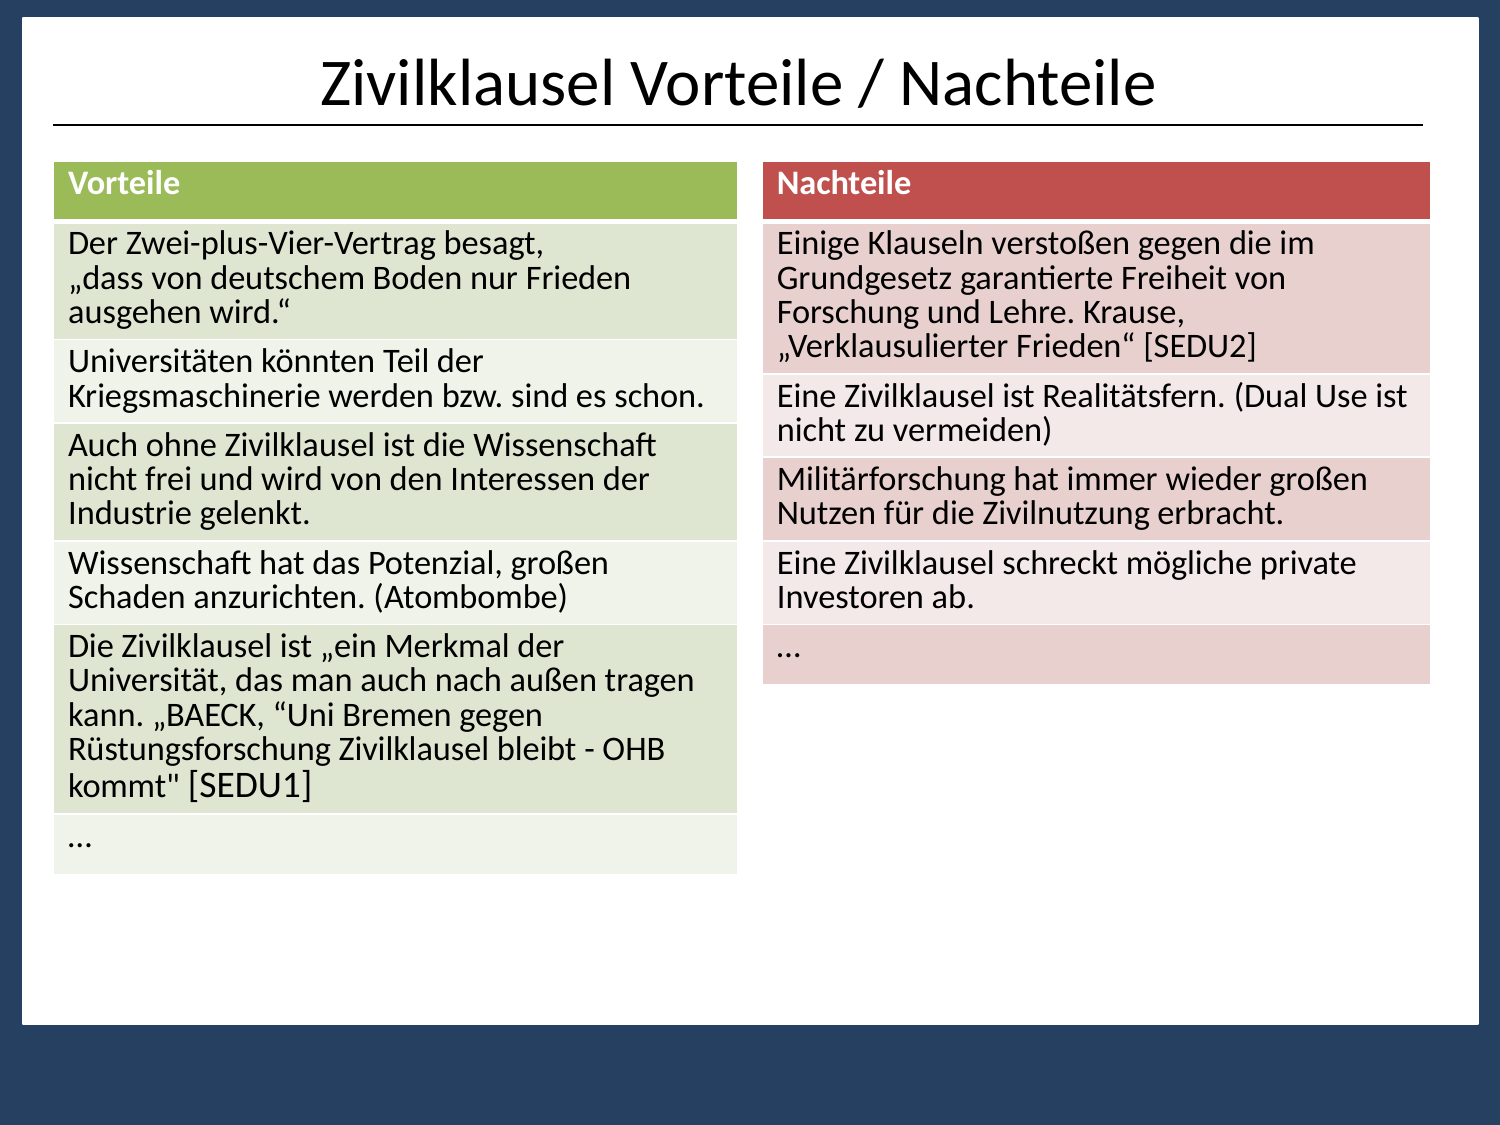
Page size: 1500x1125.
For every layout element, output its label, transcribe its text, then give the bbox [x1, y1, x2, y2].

table_cell … [763, 625, 1430, 684]
table_cell Eine Zivilklausel ist Realitätsfern. (Dual Use ist nicht zu vermeiden) [763, 375, 1430, 456]
title Zivilklausel Vorteile / Nachteile [53, 30, 1425, 127]
table_cell Universitäten könnten Teil der Kriegsmaschinerie werden bzw. sind es schon. [54, 340, 737, 422]
table_header Vorteile [54, 162, 737, 219]
table_cell Auch ohne Zivilklausel ist die Wissenschaft nicht frei und wird von den Interessen der Industrie gelenkt. [54, 424, 737, 540]
table_header Nachteile [763, 162, 1430, 219]
table_cell … [54, 815, 737, 874]
table_cell Eine Zivilklausel schreckt mögliche private Investoren ab. [763, 542, 1430, 624]
table_cell Der Zwei-plus-Vier-Vertrag besagt, „dass von deutschem Boden nur Frieden ausgehen wird.“ [54, 224, 737, 339]
table_cell Militärforschung hat immer wieder großen Nutzen für die Zivilnutzung erbracht. [763, 458, 1430, 540]
table_cell Die Zivilklausel ist „ein Merkmal der Universität, das man auch nach außen tragen kann. „BAECK, “Uni Bremen gegen Rüstungsforschung Zivilklausel bleibt - OHB kommt" [SEDU1] [54, 625, 737, 813]
table_cell Wissenschaft hat das Potenzial, großen Schaden anzurichten. (Atombombe) [54, 542, 737, 624]
table_cell Einige Klauseln verstoßen gegen die im Grundgesetz garantierte Freiheit von Forschung und Lehre. Krause, „Verklausulierter Frieden“ [SEDU2] [763, 224, 1430, 373]
